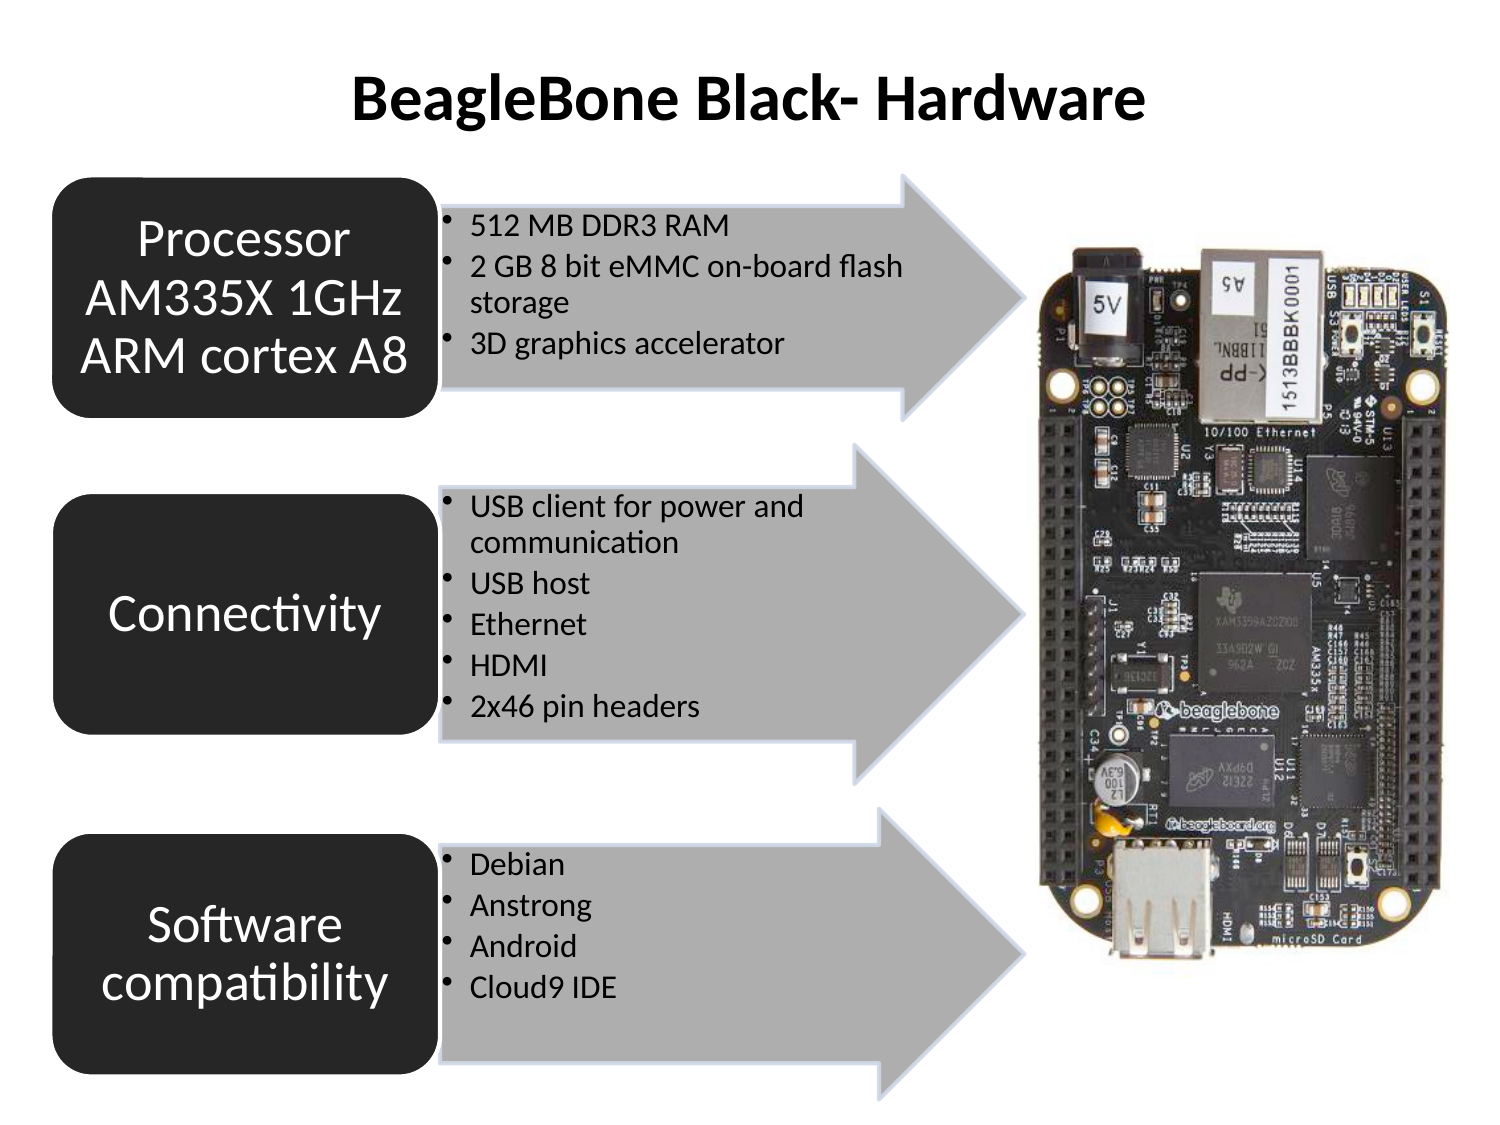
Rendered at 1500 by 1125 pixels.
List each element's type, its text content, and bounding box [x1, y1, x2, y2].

title BeagleBone Black- Hardware [0, 0, 1500, 188]
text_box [49, 174, 1026, 1101]
picture [1026, 187, 1500, 1001]
